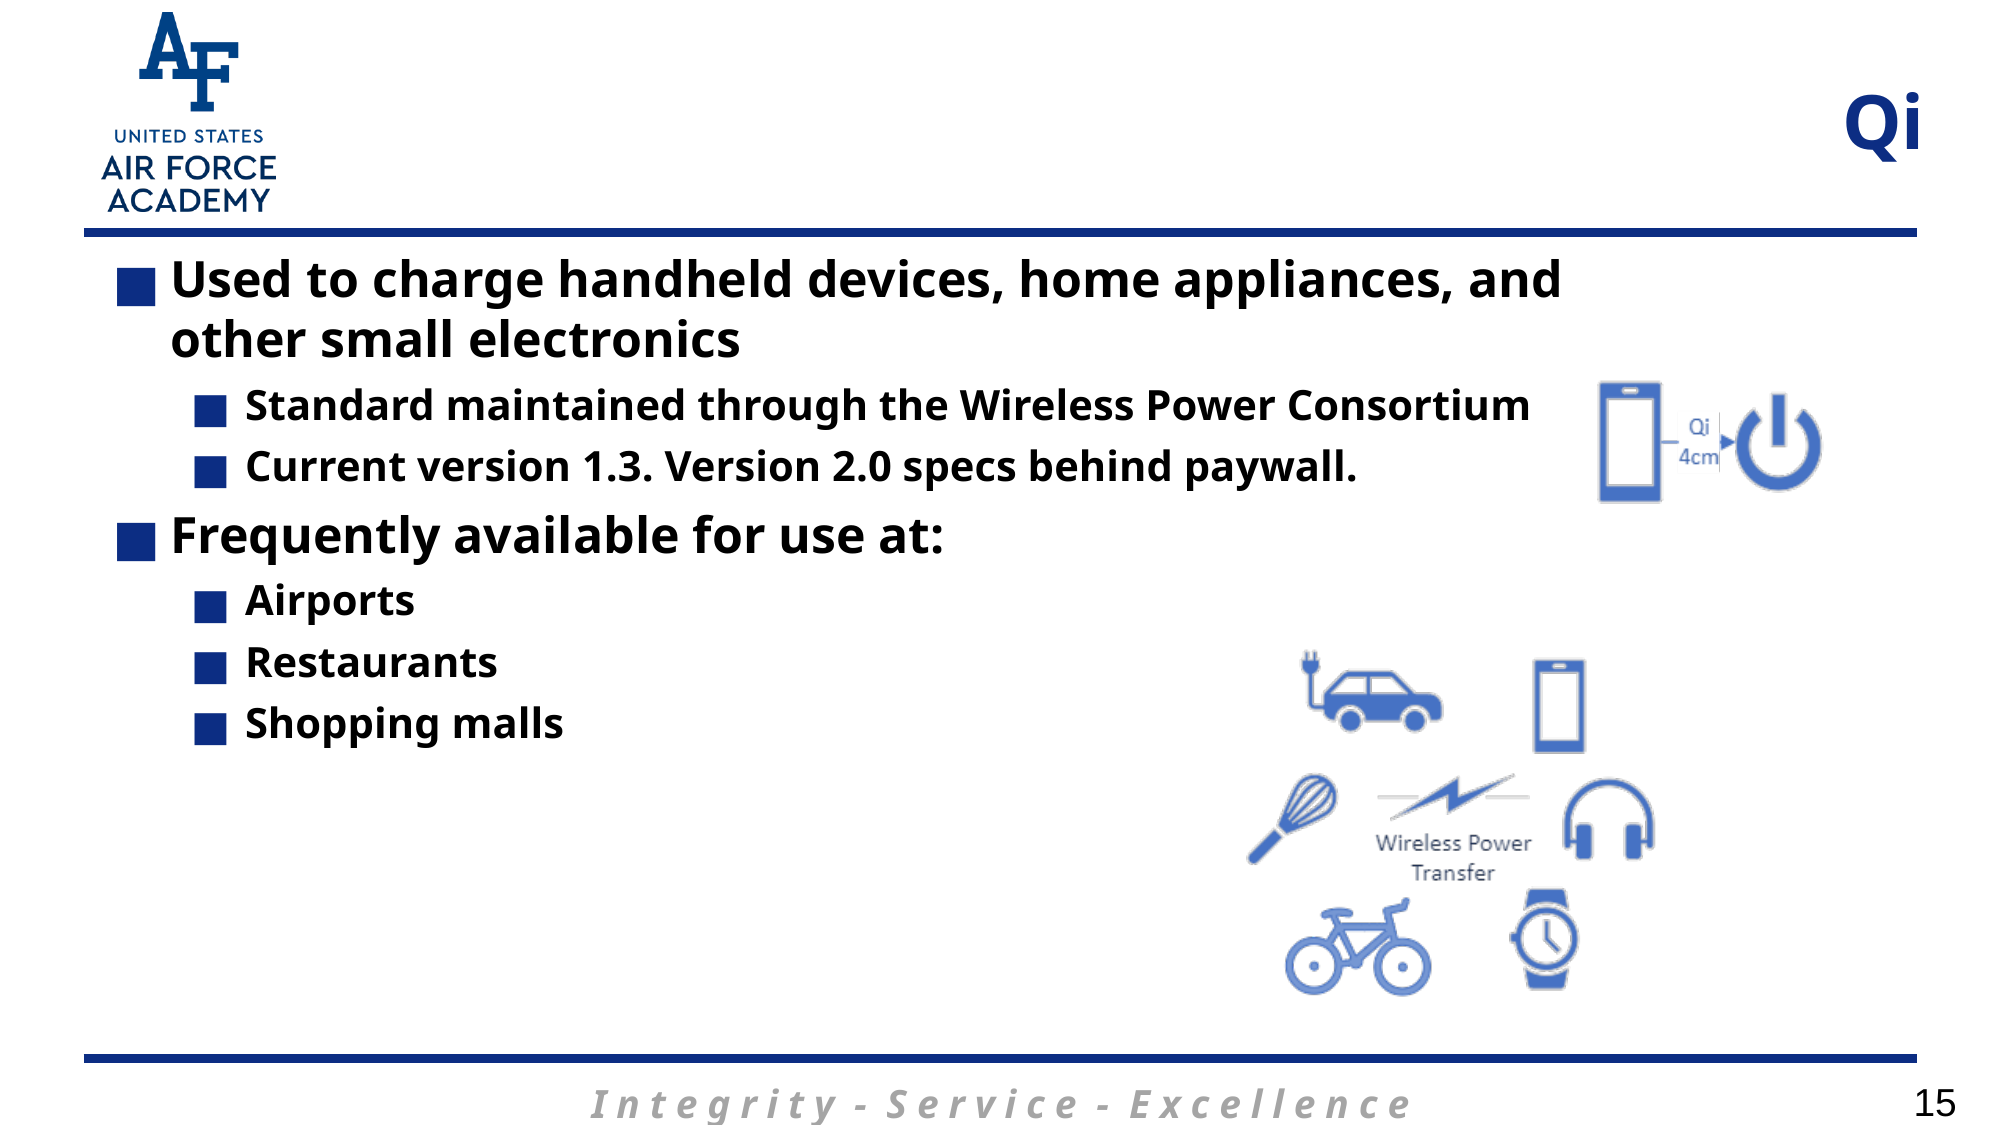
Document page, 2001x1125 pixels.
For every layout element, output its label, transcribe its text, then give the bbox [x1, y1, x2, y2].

slide_number 15 [1870, 1069, 2000, 1125]
picture [1584, 375, 1836, 510]
subtitle Used to charge handheld devices, home appliances, and other small electronics Standard maintained through the Wireless Power Consortium Current version 1.3. Version 2.0 specs behind paywall. Frequently available for use at: Airports Restaurants Shopping malls [80, 239, 1643, 1050]
picture [1239, 644, 1663, 1004]
title Qi [399, 29, 1940, 210]
picture [101, 12, 276, 212]
